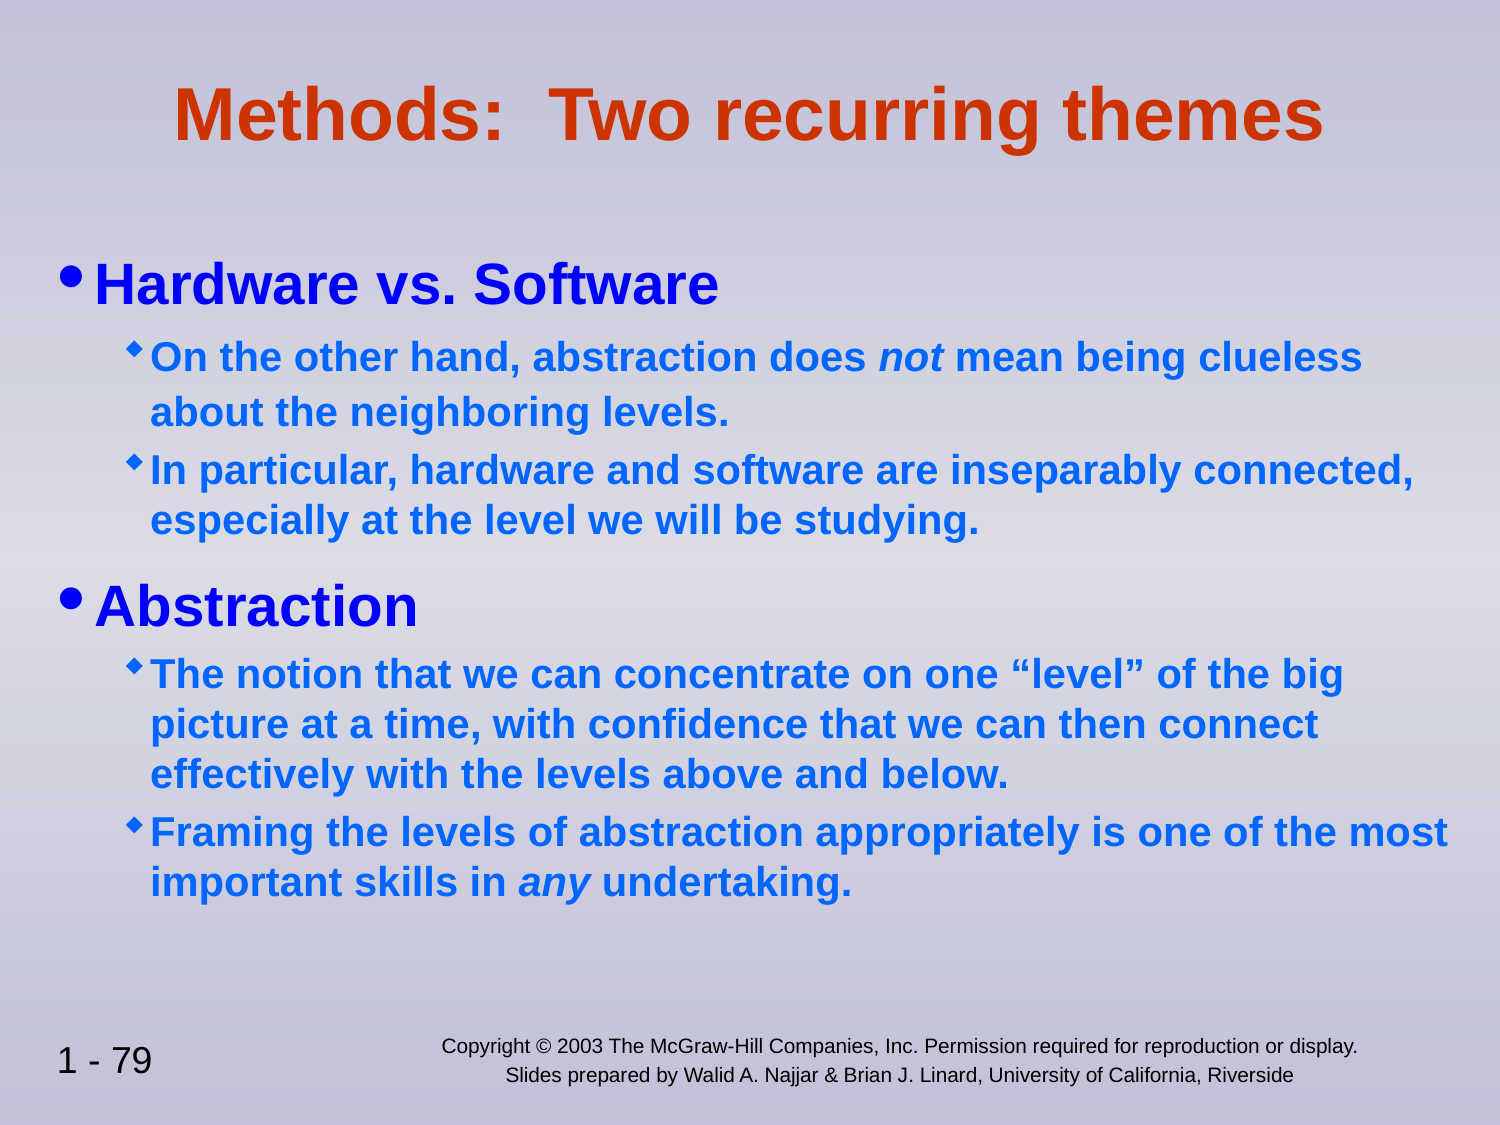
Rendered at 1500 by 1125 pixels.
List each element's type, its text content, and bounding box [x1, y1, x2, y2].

slide_number 1 - 79 [41, 1020, 355, 1096]
list Hardware vs. Software On the other hand, abstraction does not mean being clueless about the neighboring levels. In particular, hardware and software are inseparably connected, especially at the level we will be studying. Abstraction The notion that we can concentrate on one “level” of the big picture at a time, with confidence that we can then connect effectively with the levels above and below. Framing the levels of abstraction appropriately is one of the most important skills in any undertaking. [41, 210, 1467, 961]
title Methods: Two recurring themes [75, 62, 1425, 159]
